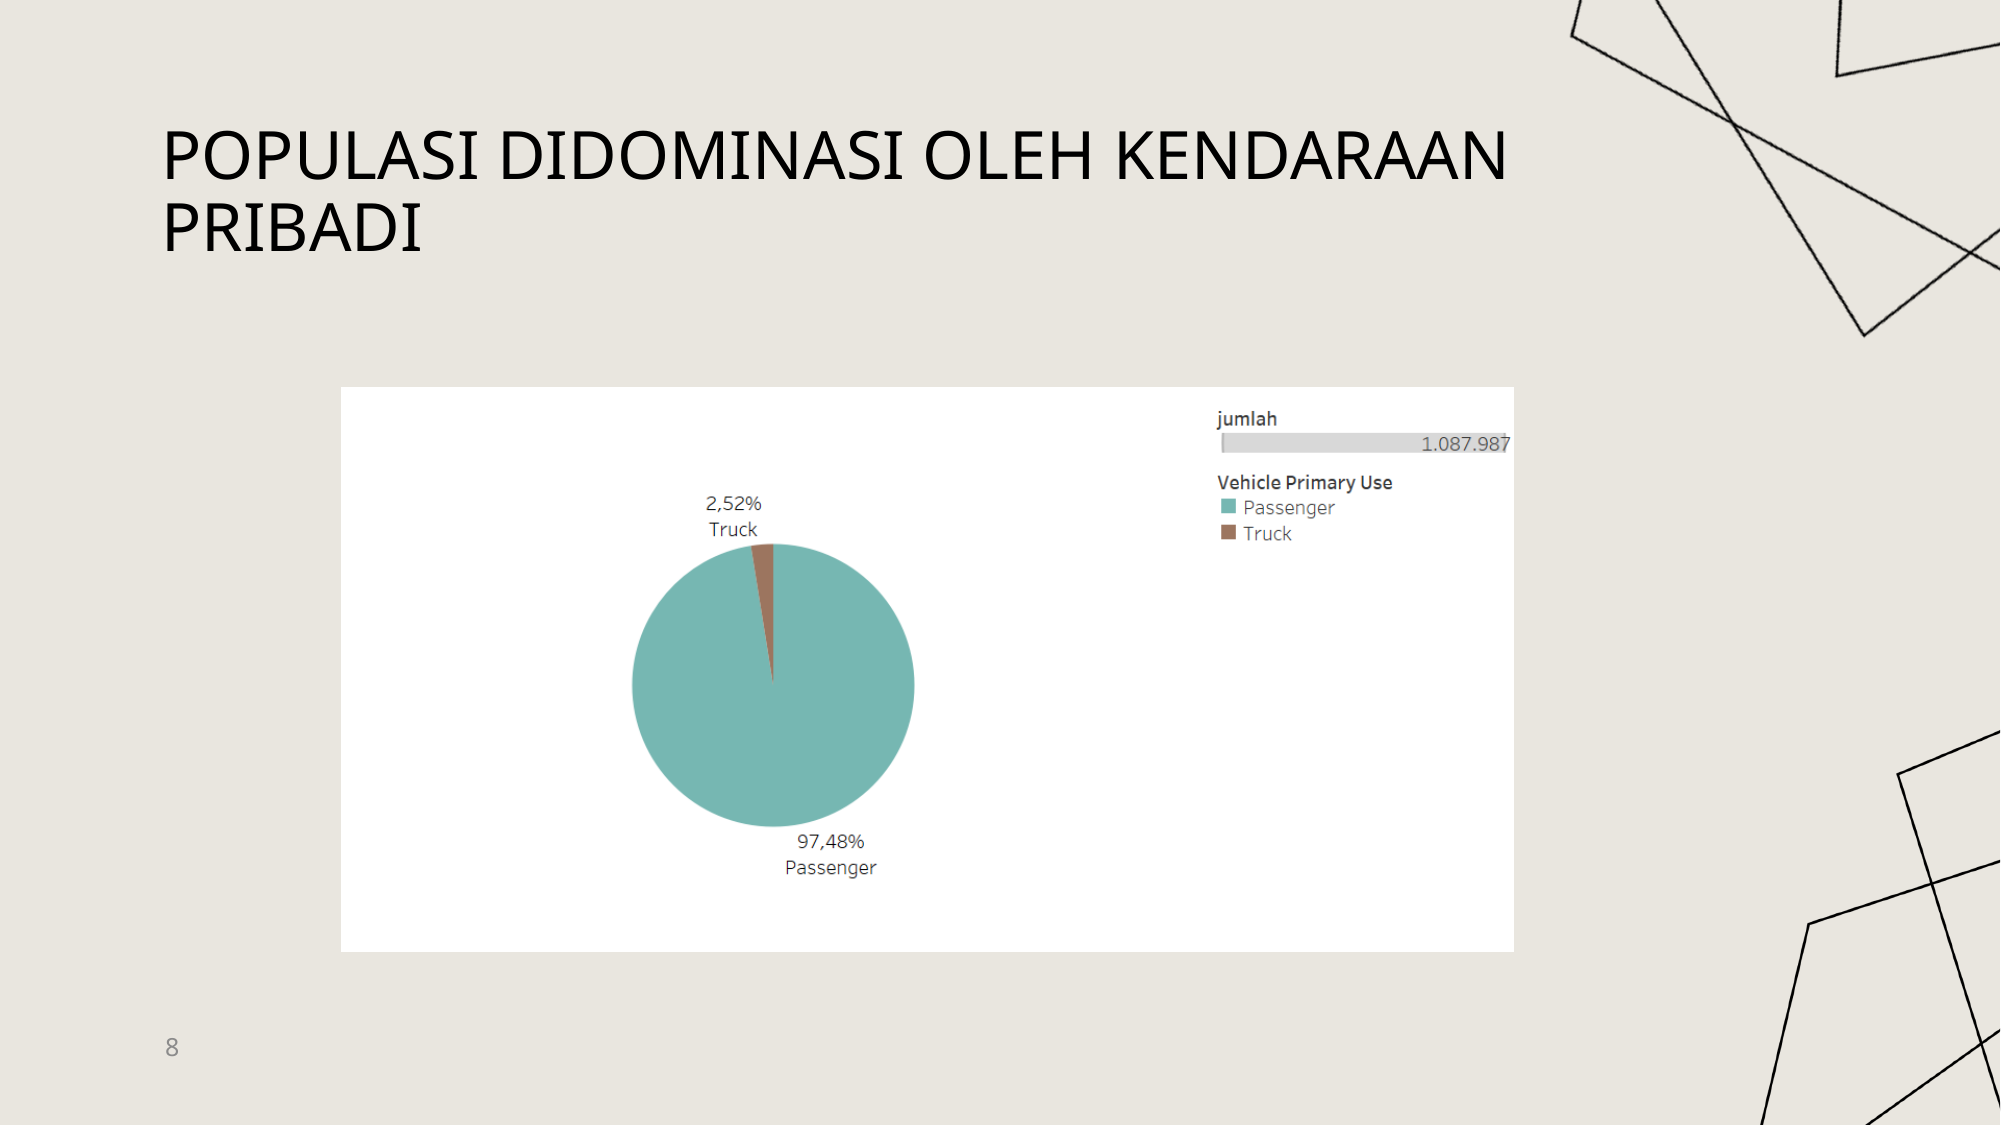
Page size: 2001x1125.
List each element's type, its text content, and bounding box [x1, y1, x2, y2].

picture [1723, 654, 2001, 1125]
picture [1553, 0, 2000, 345]
slide_number 8 [150, 1024, 254, 1074]
title Populasi didominasi oleh kendaraan pribadi [146, 71, 1709, 318]
picture [341, 387, 1514, 952]
